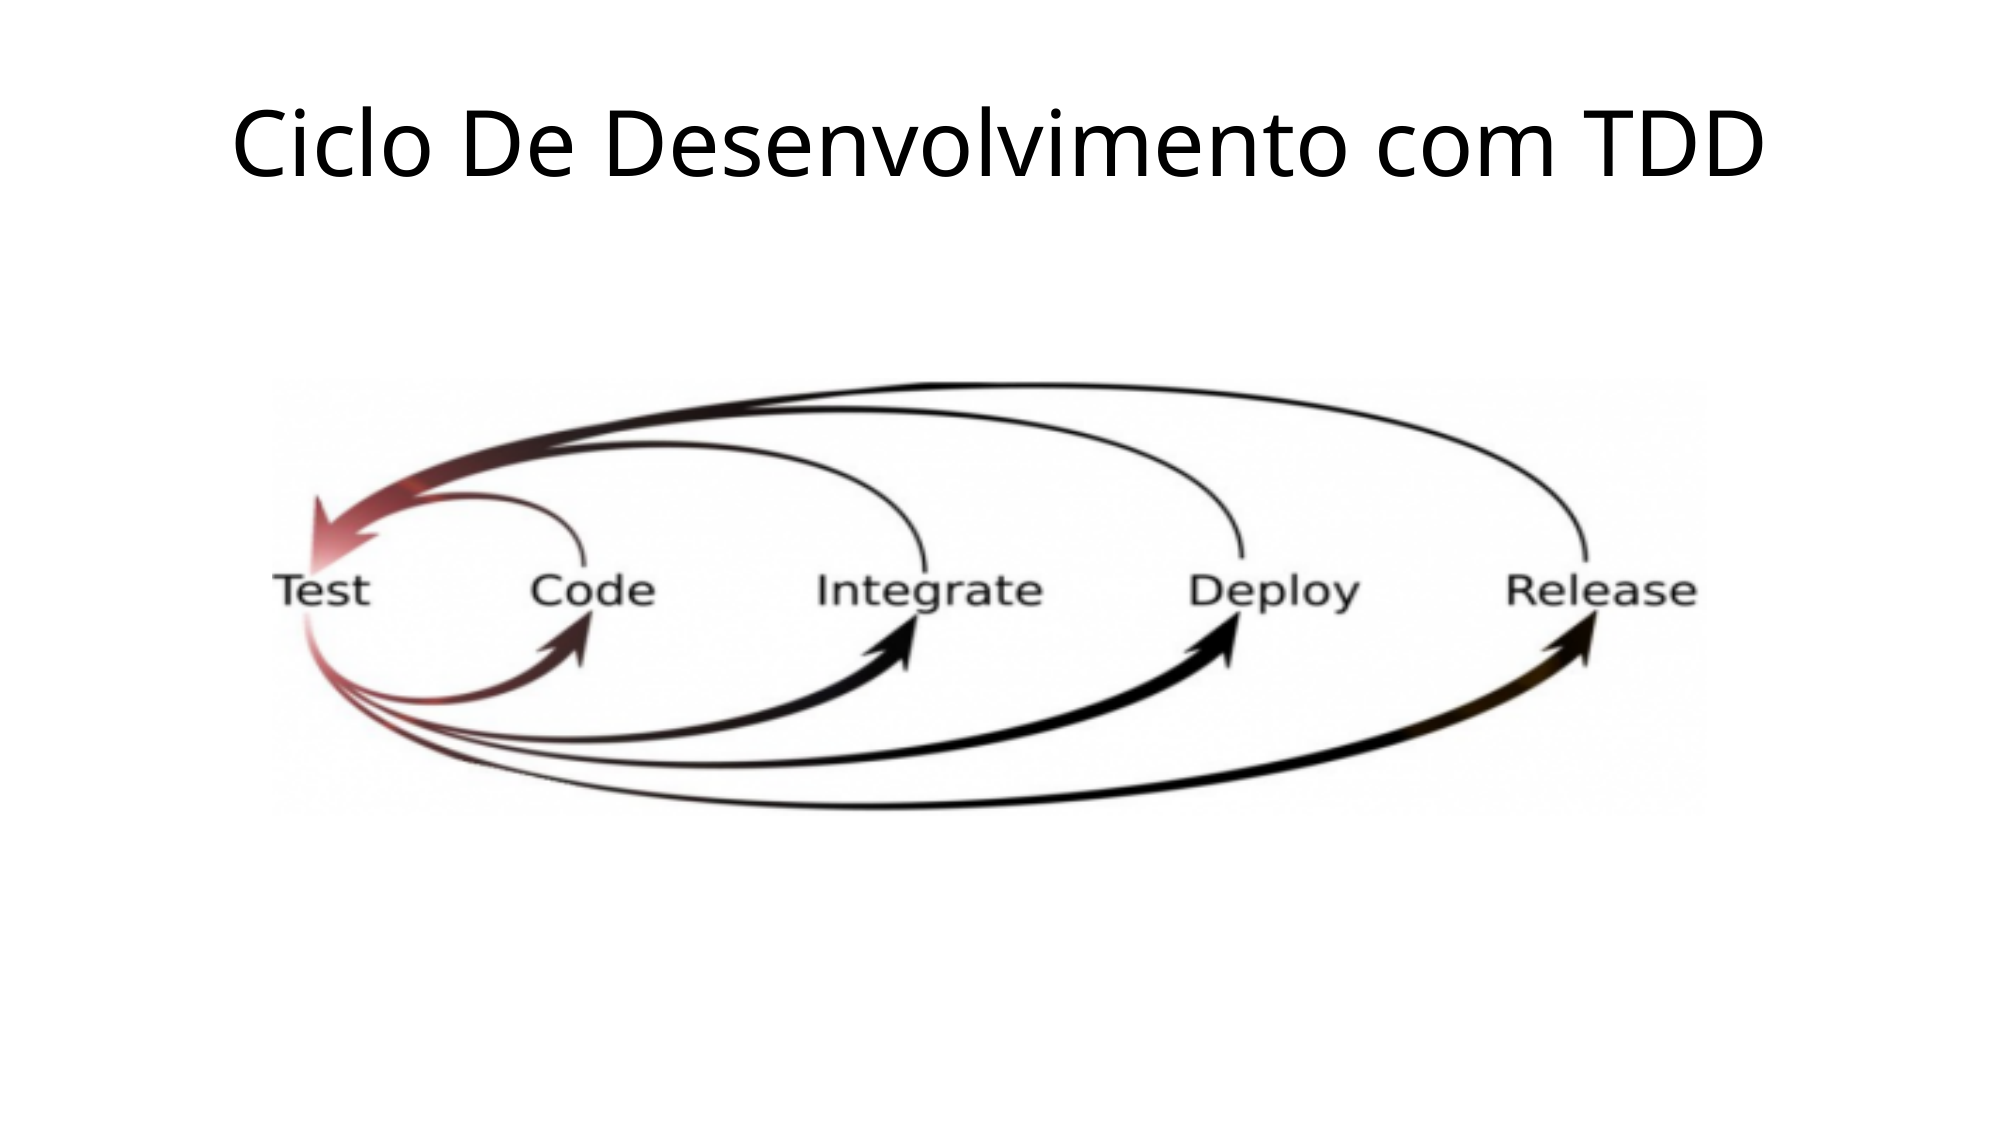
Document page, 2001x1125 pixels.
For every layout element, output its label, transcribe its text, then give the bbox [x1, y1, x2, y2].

title Ciclo De Desenvolvimento com TDD [137, 59, 1863, 234]
picture [271, 378, 1707, 816]
